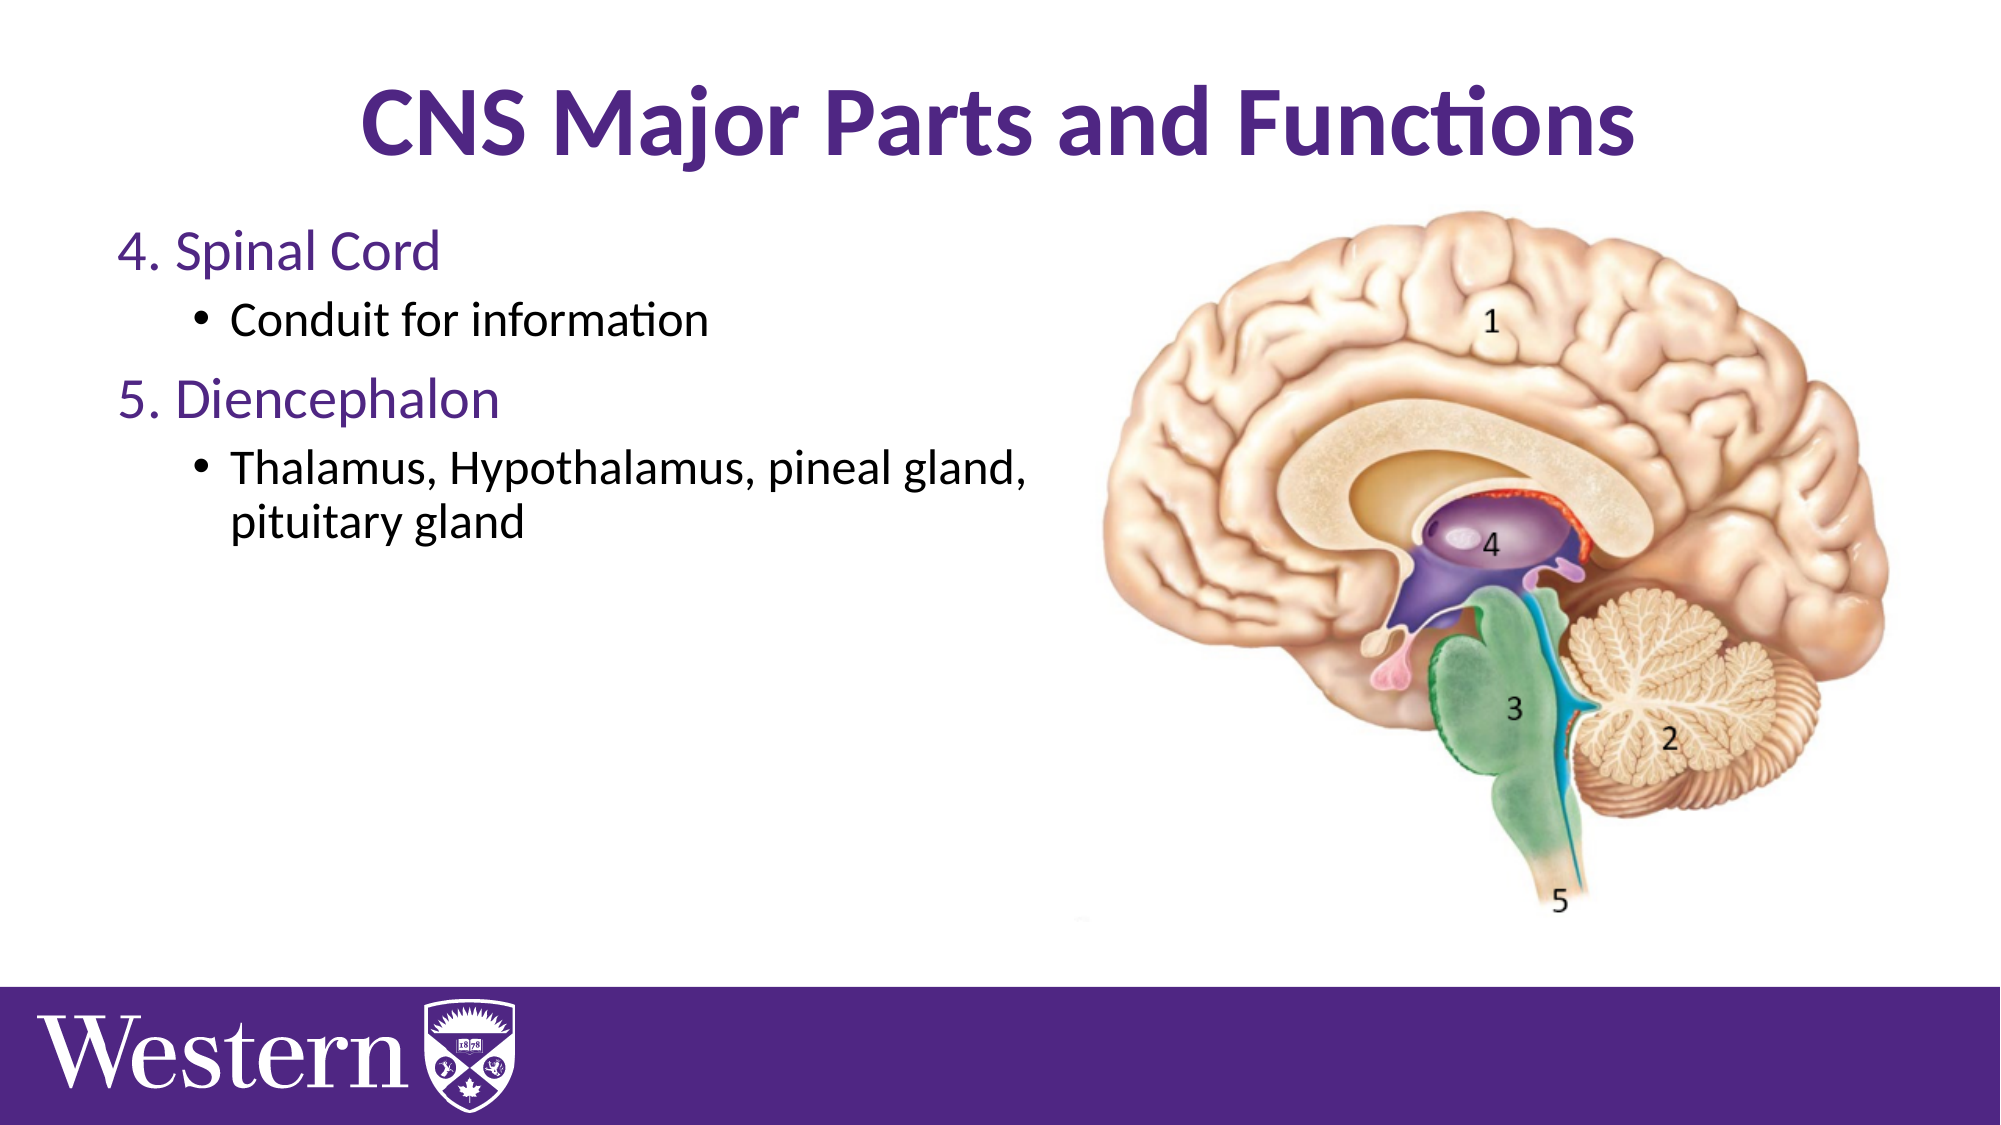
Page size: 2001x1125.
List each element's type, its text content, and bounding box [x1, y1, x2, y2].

picture [37, 999, 515, 1113]
list 4. Spinal Cord Conduit for information 5. Diencephalon Thalamus, Hypothalamus, pineal gland, pituitary gland [102, 212, 1111, 956]
text_box [0, 986, 2000, 1125]
title CNS Major Parts and Functions [137, 32, 1863, 212]
picture [1074, 203, 1901, 922]
